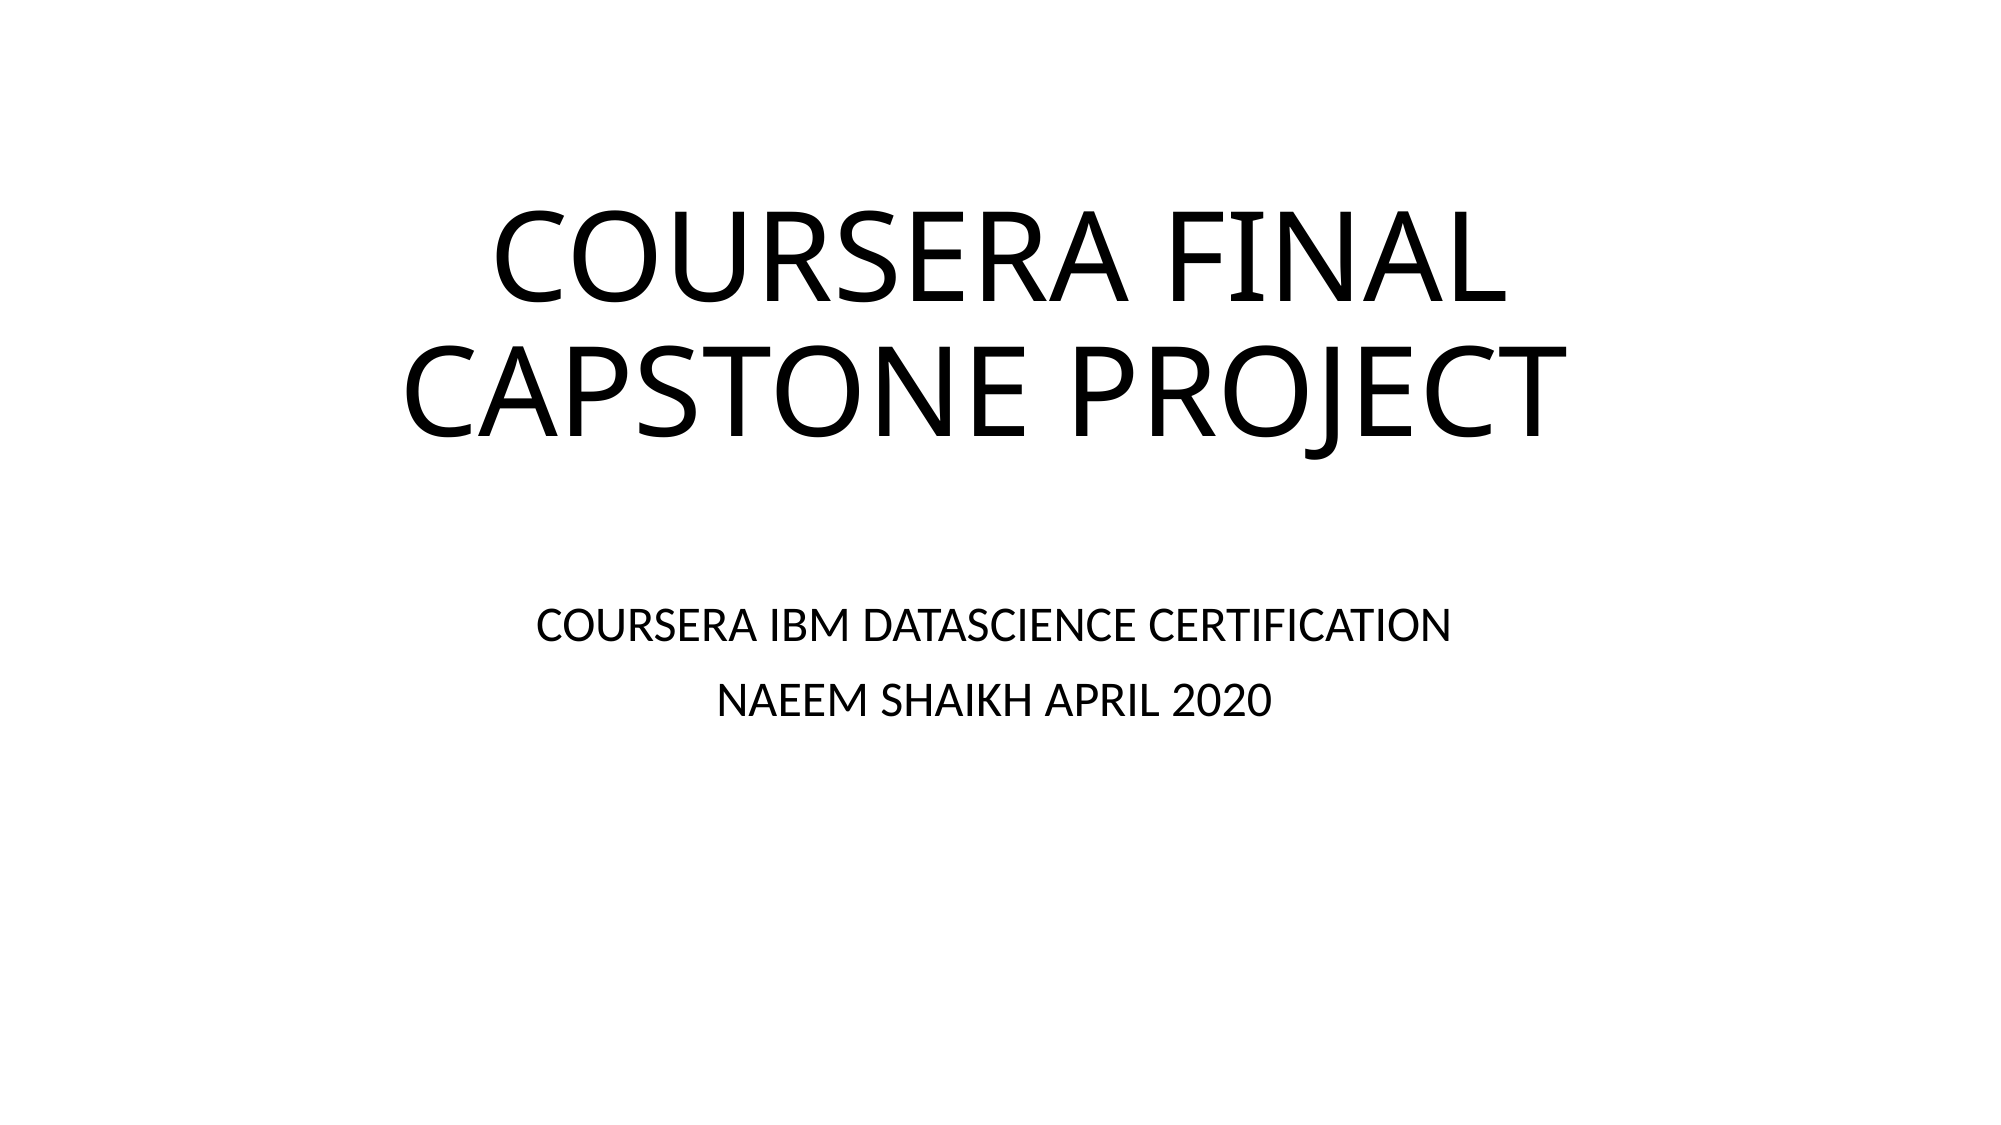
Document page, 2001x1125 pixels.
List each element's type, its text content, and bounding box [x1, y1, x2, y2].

title COURSERA FINAL CAPSTONE PROJECT [249, 280, 1750, 590]
subtitle COURSERA IBM DATASCIENCE CERTIFICATION NAEEM SHAIKH APRIL 2020 [249, 590, 1750, 863]
